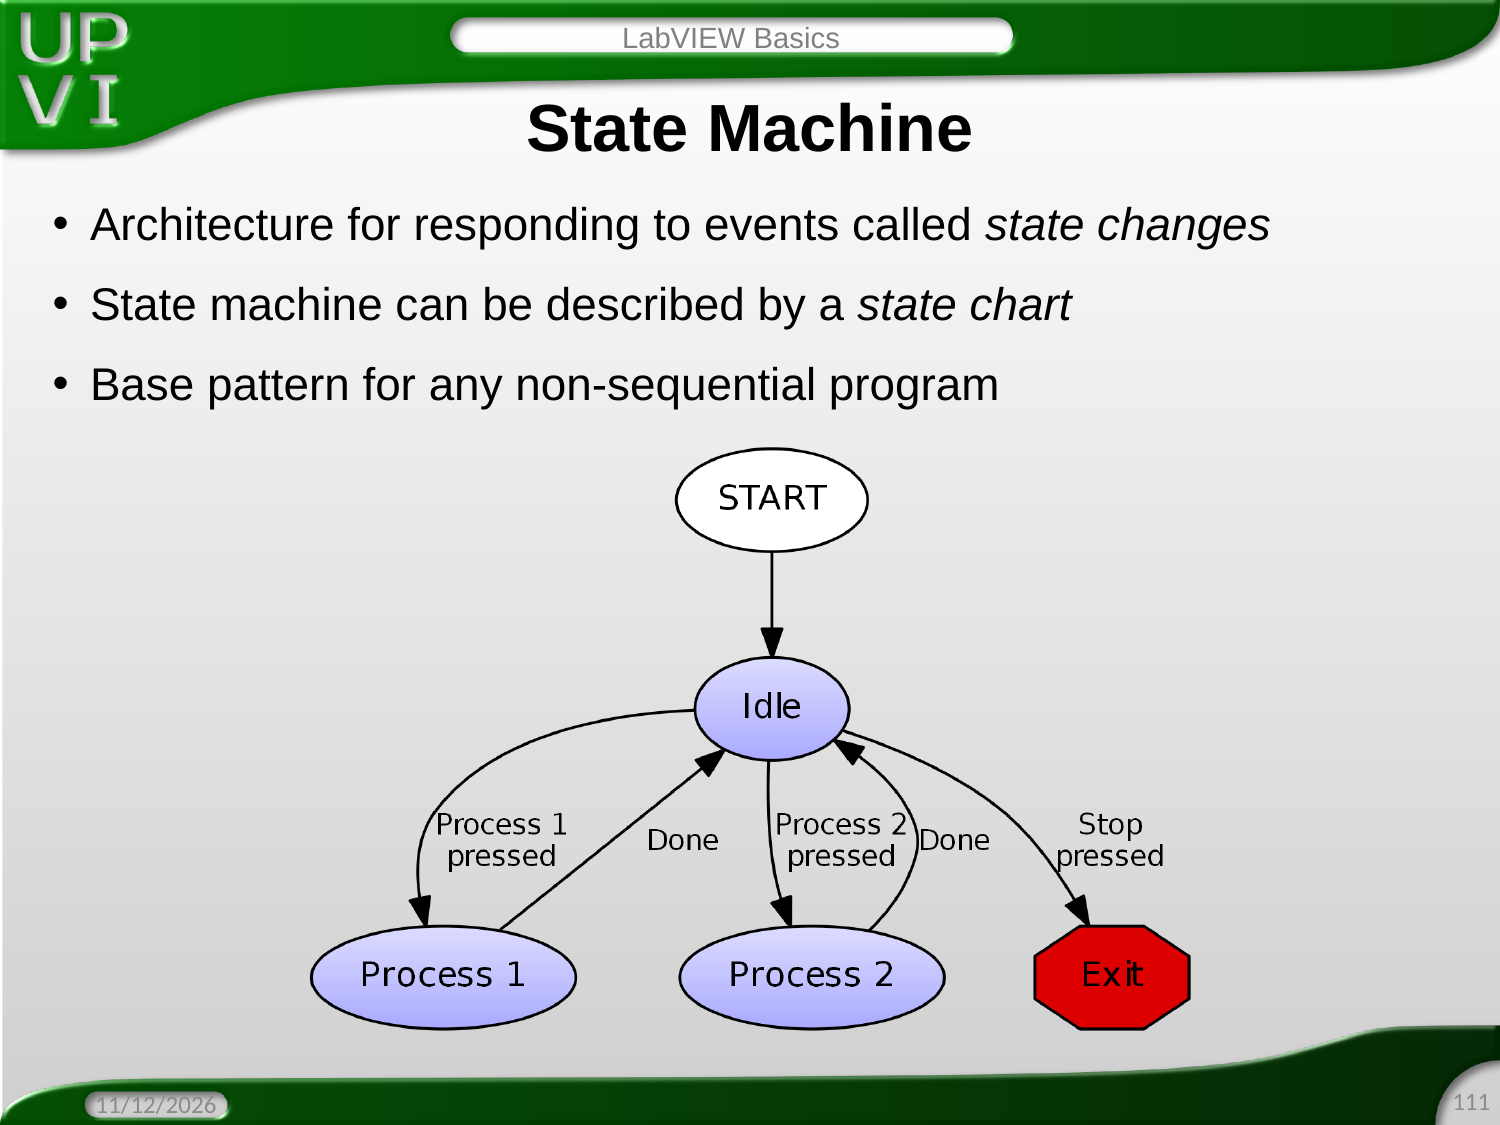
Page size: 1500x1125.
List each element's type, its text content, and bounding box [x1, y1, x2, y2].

picture [0, 0, 1500, 1125]
slide_number 111 [1155, 1069, 1500, 1125]
list Architecture for responding to events called state changes State machine can be described by a state chart Base pattern for any non-sequential program [37, 187, 1463, 1063]
footer LabVIEW Basics [450, 6, 1013, 67]
title State Machine [75, 75, 1425, 175]
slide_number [75, 1073, 238, 1125]
